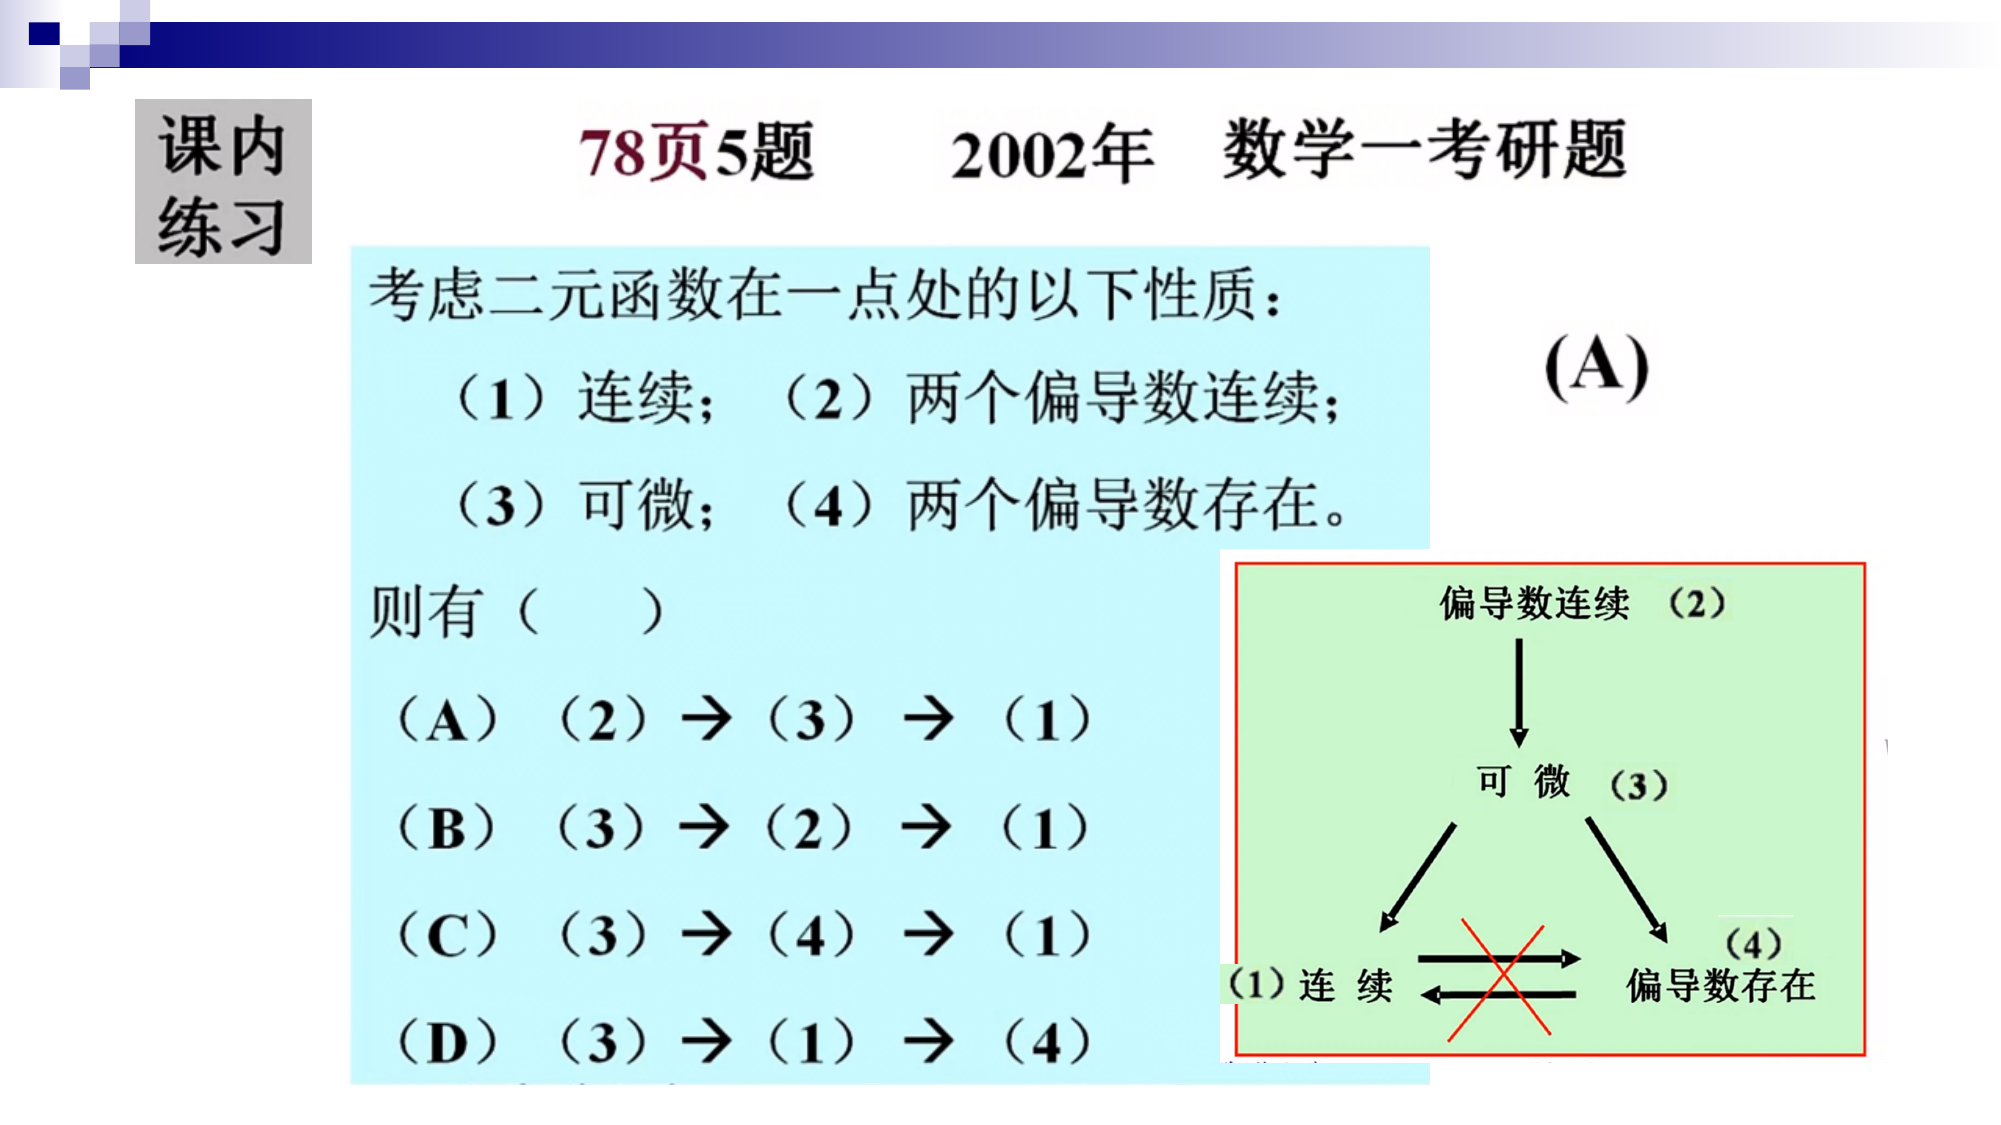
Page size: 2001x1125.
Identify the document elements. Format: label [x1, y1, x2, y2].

picture [934, 107, 1157, 192]
picture [346, 239, 1888, 1085]
picture [1219, 103, 1639, 188]
picture [1543, 320, 1658, 417]
picture [135, 99, 313, 264]
picture [578, 99, 822, 200]
